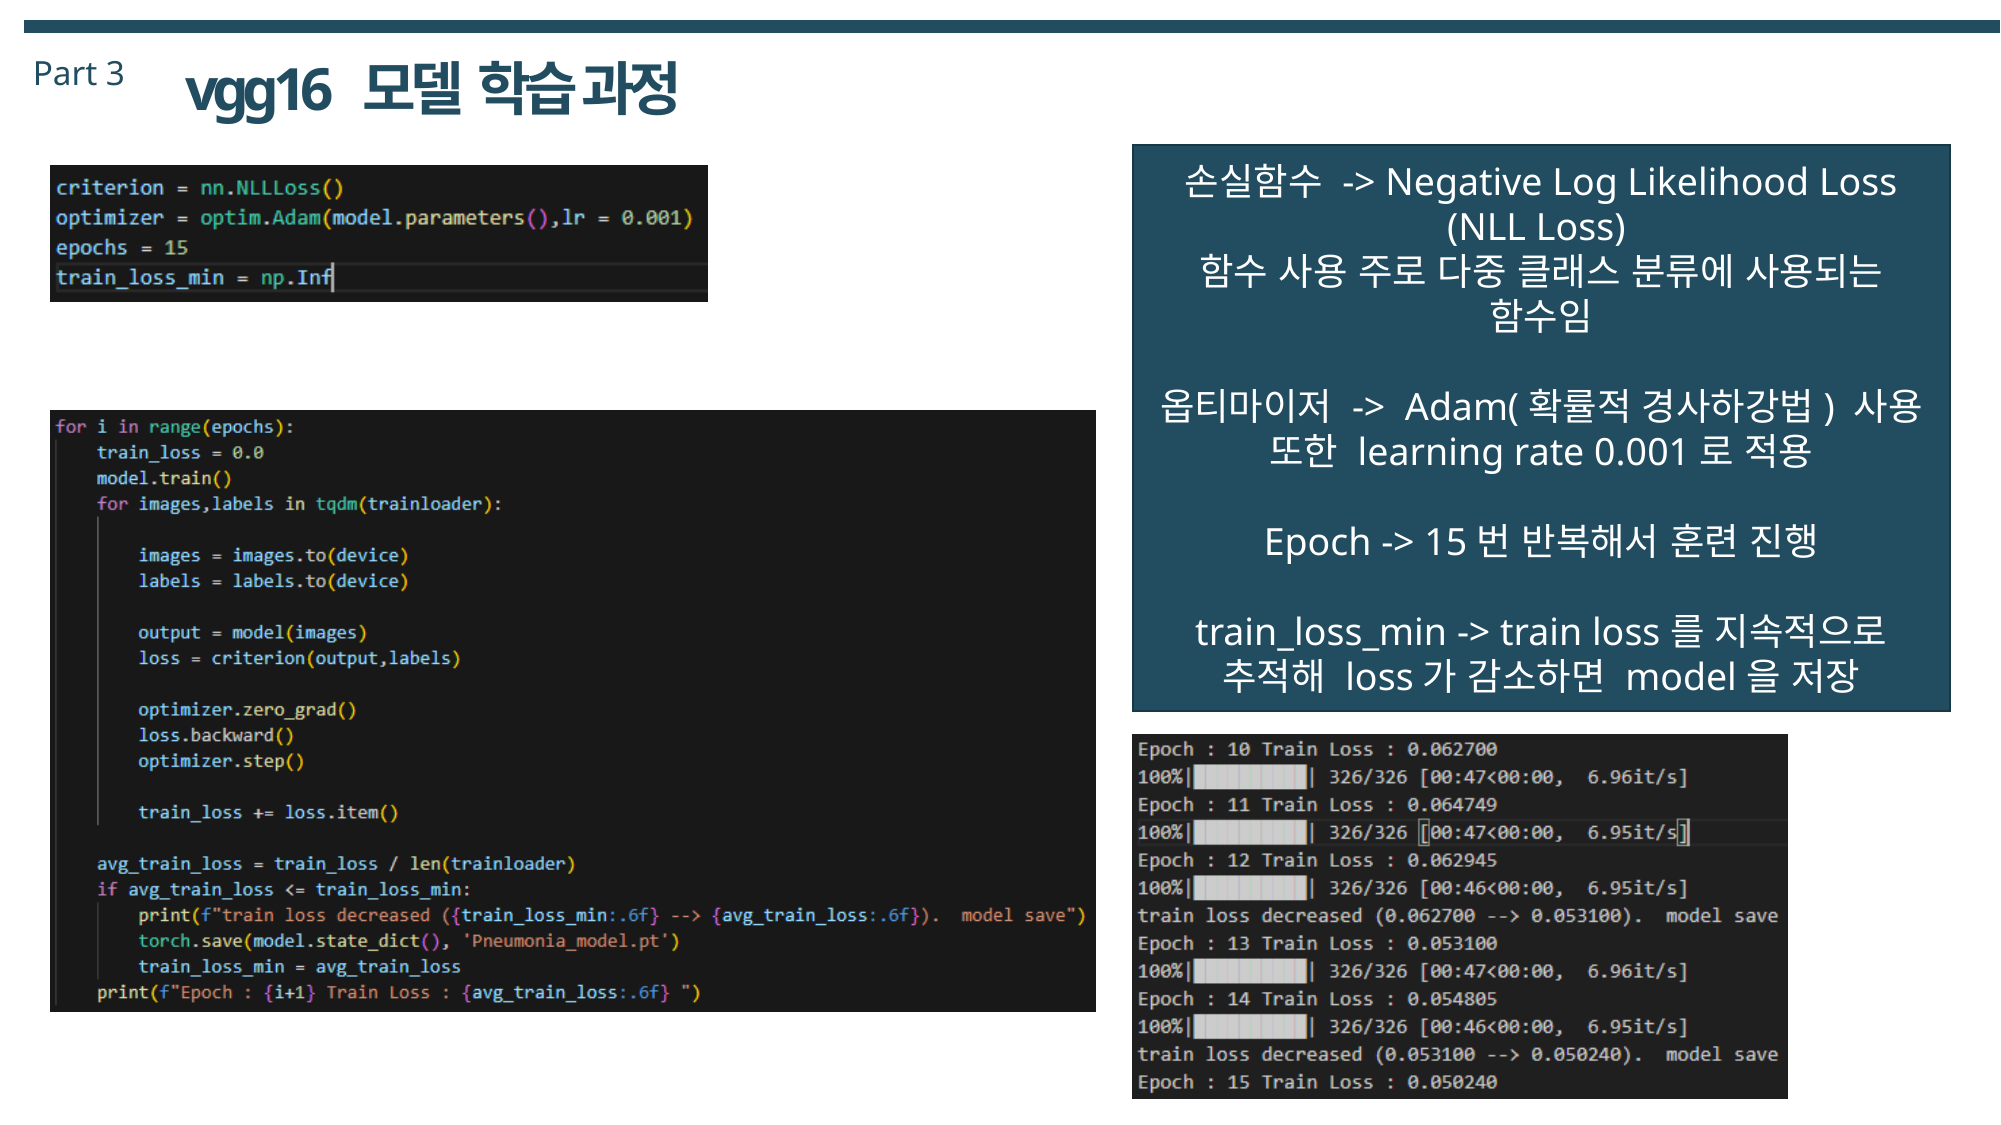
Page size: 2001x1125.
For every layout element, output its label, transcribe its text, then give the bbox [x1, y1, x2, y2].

picture [1132, 734, 1788, 1099]
picture [49, 410, 1096, 1012]
text_box vgg16 모델 학습 과정 [170, 44, 698, 130]
picture [49, 165, 708, 302]
text_box Part 3 [18, 44, 140, 100]
text_box 손실함수 -> Negative Log Likelihood Loss (NLL Loss) 함수 사용 주로 다중 클래스 분류에 사용되는 함수임 옵티마이저 -> Adam(확률적 경사하강법) 사용 또한 learning rate 0.001로 적용 Epoch -> 15번 반복해서 훈련 진행 train_loss_min -> train loss를 지속적으로 추적해 loss가 감소하면 model을 저장 [1132, 144, 1951, 712]
